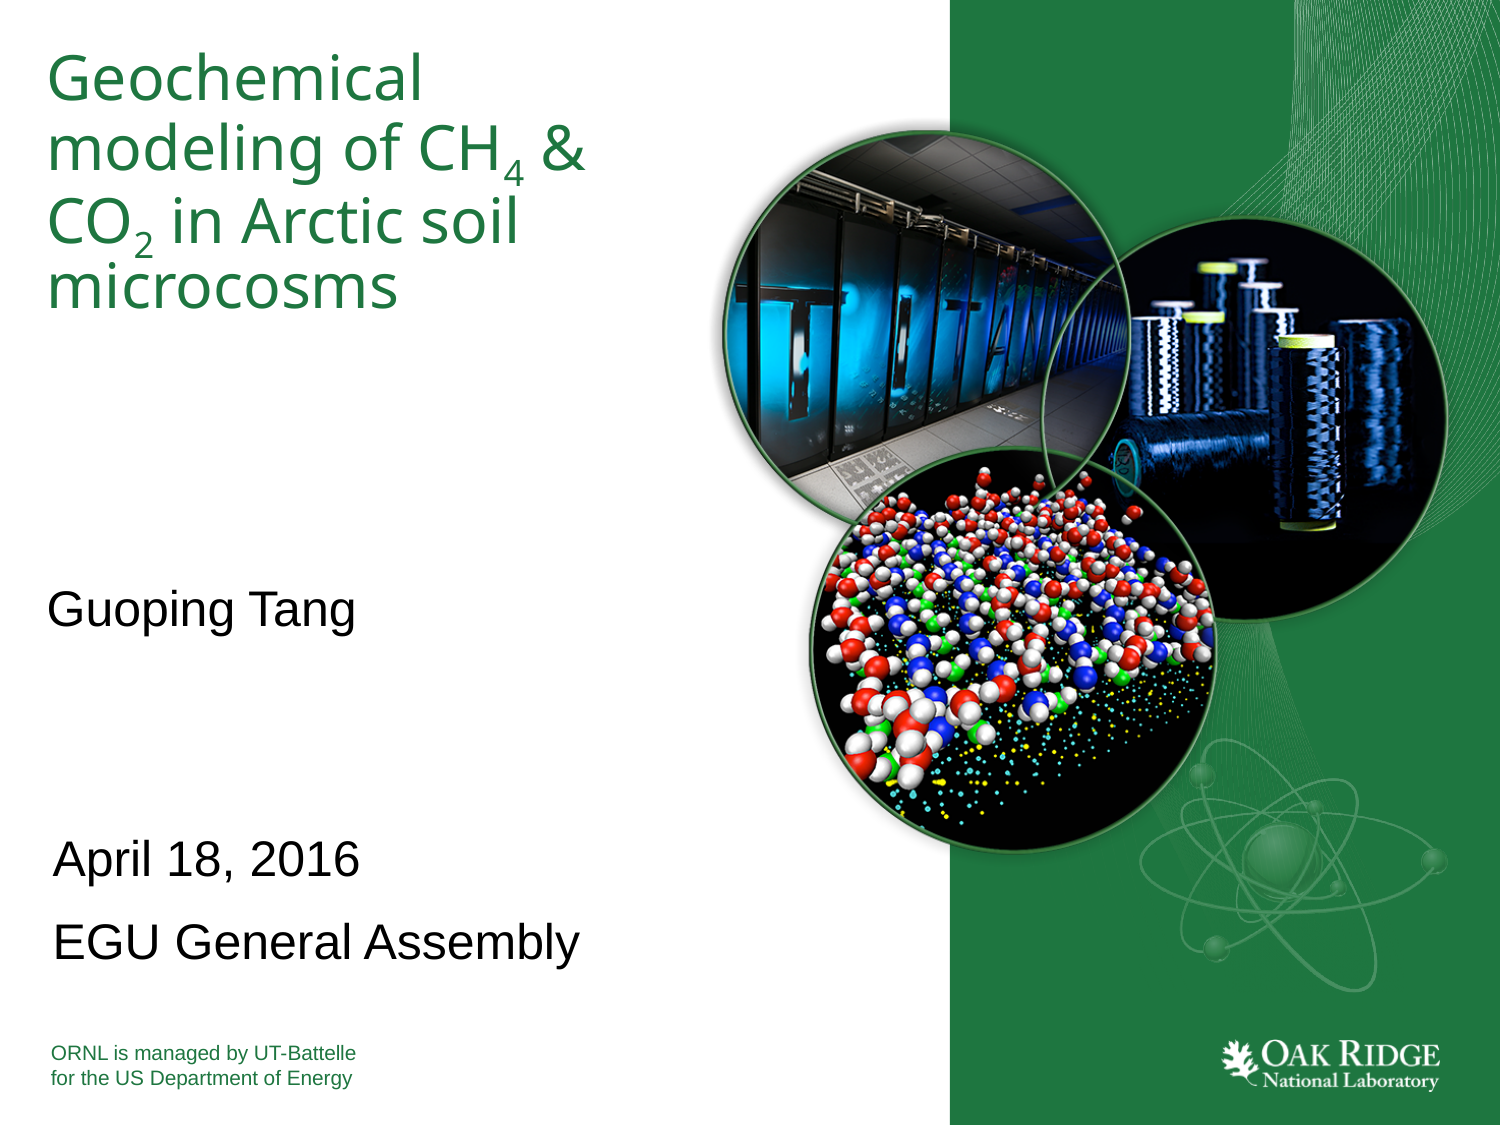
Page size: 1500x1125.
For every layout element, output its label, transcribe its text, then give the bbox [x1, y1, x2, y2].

title Geochemical modeling of CH4 & CO2 in Arctic soil microcosms [31, 41, 713, 317]
text_box April 18, 2016 EGU General Assembly [37, 825, 800, 950]
picture [707, 0, 1500, 1098]
subtitle Guoping Tang [31, 575, 566, 701]
